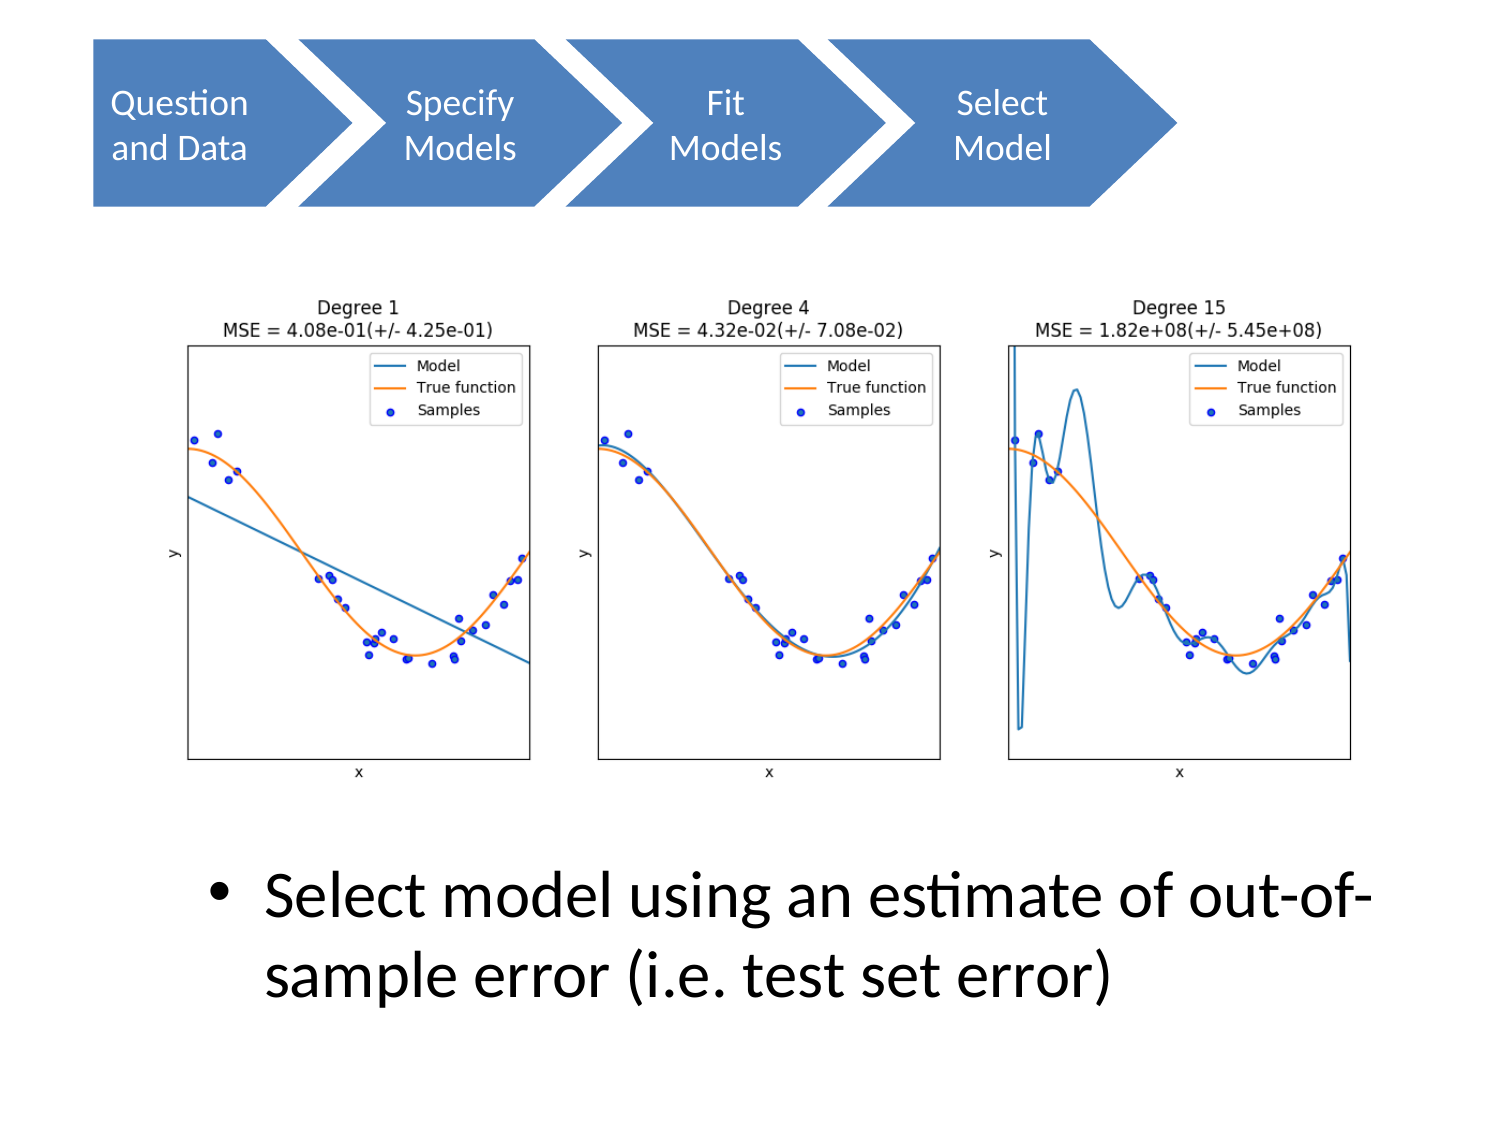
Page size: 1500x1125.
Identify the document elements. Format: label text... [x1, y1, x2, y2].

text_box Question and Data [91, 37, 355, 209]
text_box [800, 37, 911, 209]
text_box Specify Models [296, 37, 625, 209]
text_box [1092, 37, 1215, 209]
text_box Select model using an estimate of out-of-sample error (i.e. test set error) [192, 843, 1394, 1063]
picture [0, 281, 1500, 818]
text_box Fit Models [563, 37, 888, 209]
text_box Select Model [825, 37, 1180, 209]
